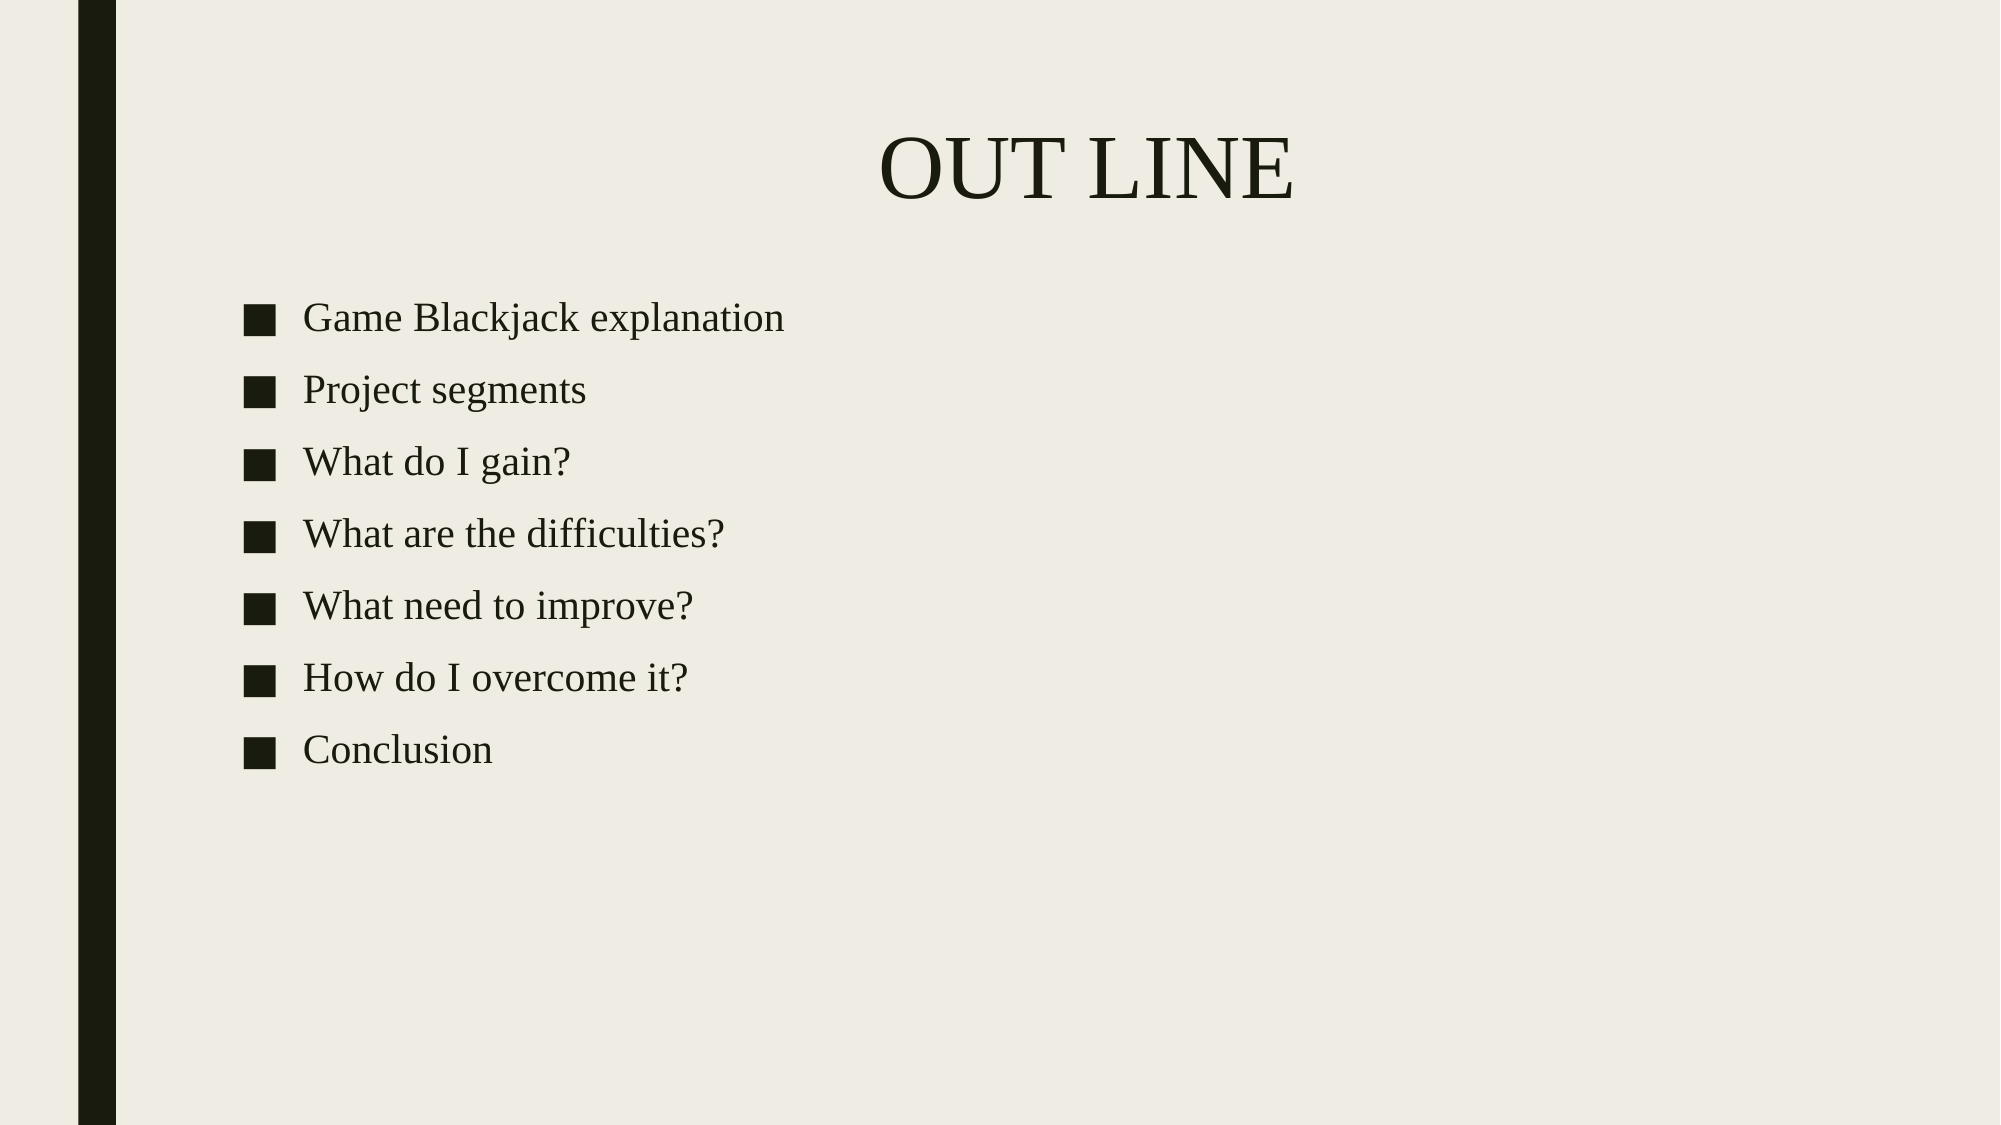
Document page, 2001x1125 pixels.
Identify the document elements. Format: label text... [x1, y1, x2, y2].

list Game Blackjack explanation Project segments What do I gain? What are the difficulties? What need to improve? How do I overcome it? Conclusion [225, 286, 1800, 924]
title OUT LINE [225, 112, 1800, 286]
